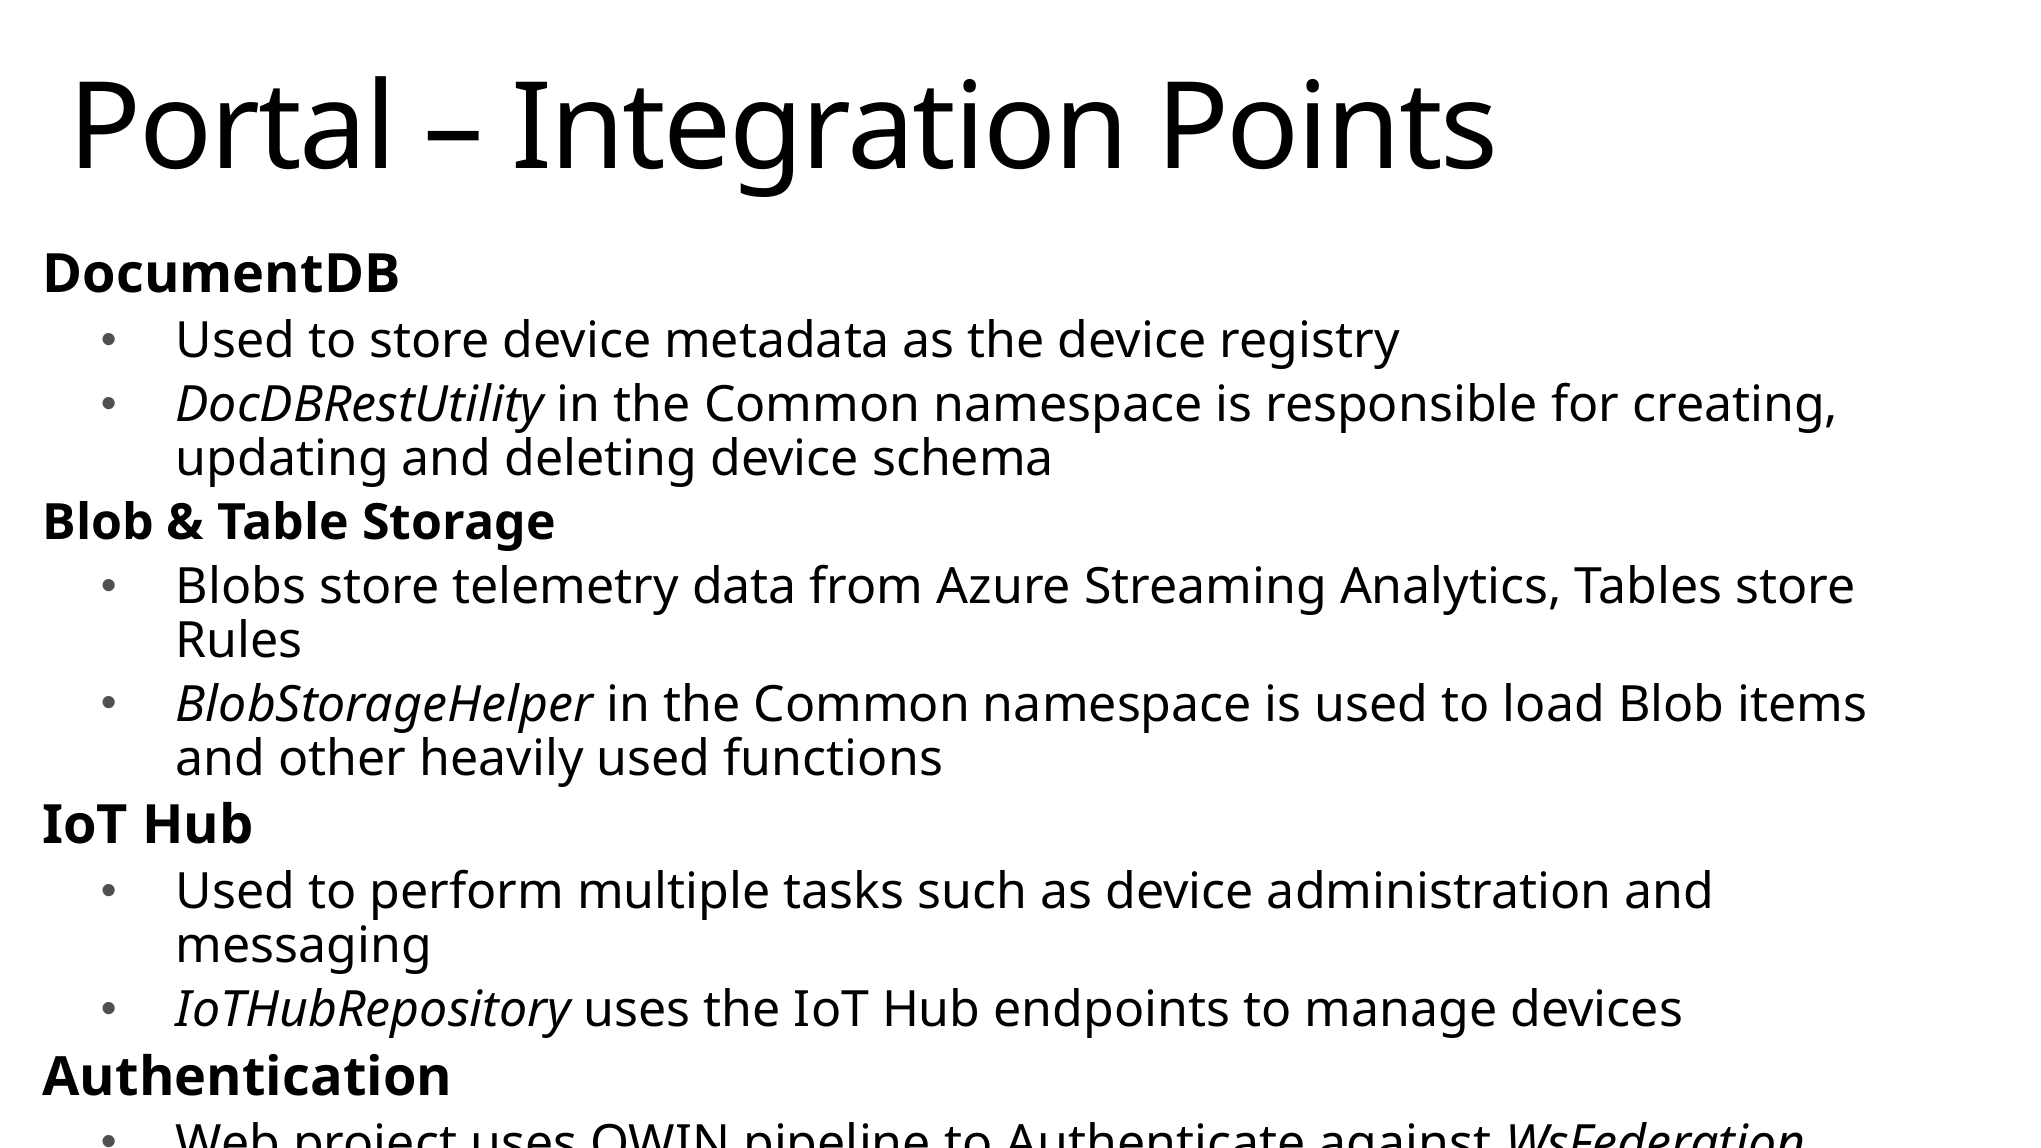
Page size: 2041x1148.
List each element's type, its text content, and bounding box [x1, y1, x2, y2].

list DocumentDB Used to store device metadata as the device registry DocDBRestUtility in the Common namespace is responsible for creating, updating and deleting device schema Blob & Table Storage Blobs store telemetry data from Azure Streaming Analytics, Tables store Rules BlobStorageHelper in the Common namespace is used to load Blob items and other heavily used functions IoT Hub Used to perform multiple tasks such as device administration and messaging IoTHubRepository uses the IoT Hub endpoints to manage devices Authentication Web project uses OWIN pipeline to Authenticate against WsFederation [18, 231, 1973, 1148]
title Portal – Integration Points [45, 48, 1996, 349]
